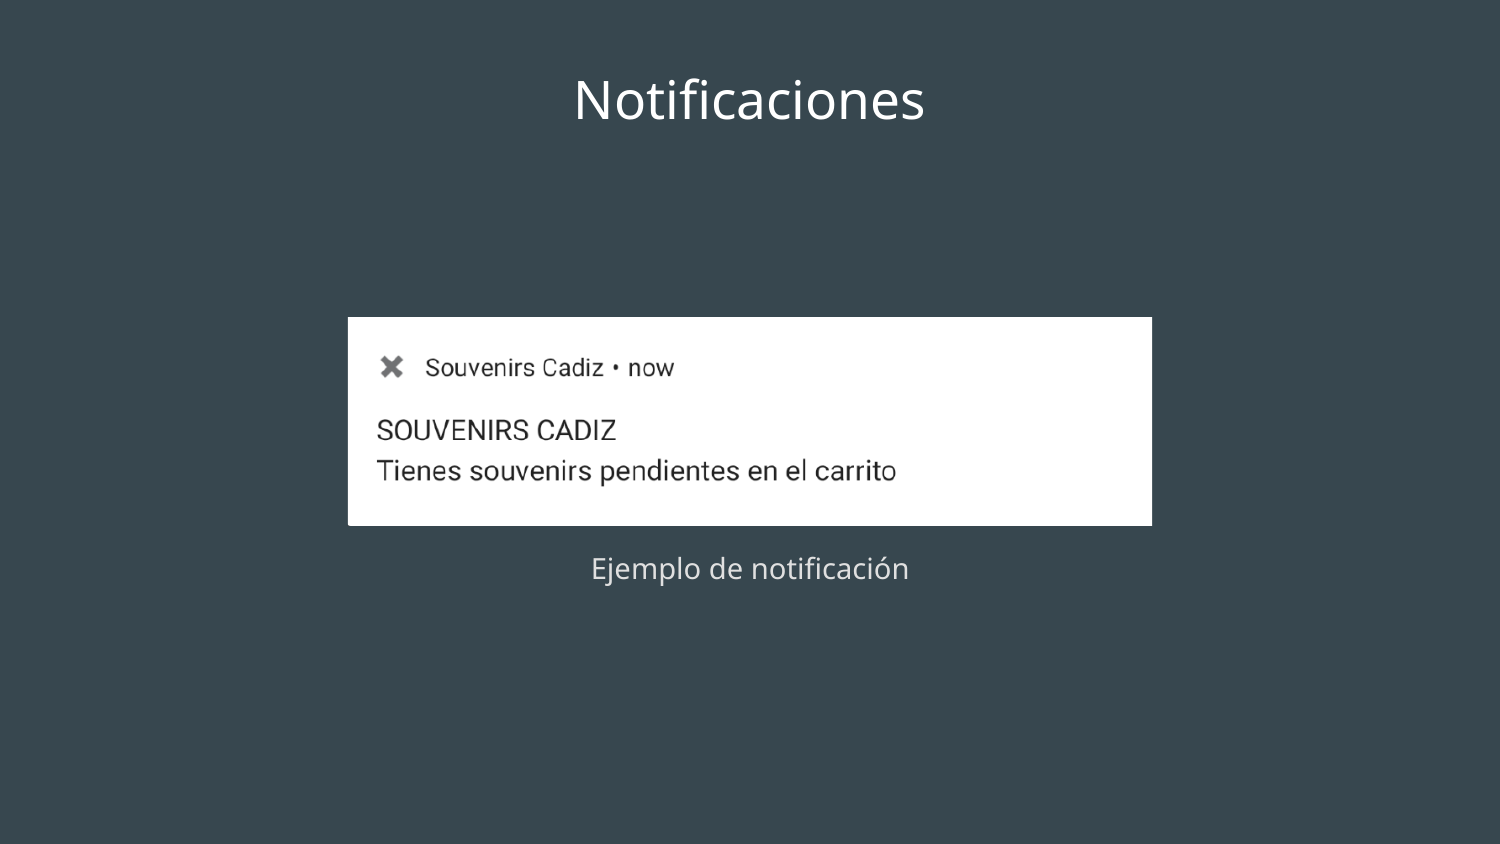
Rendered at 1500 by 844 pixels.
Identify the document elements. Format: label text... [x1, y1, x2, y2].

title Notificaciones [51, 51, 1449, 146]
picture [347, 317, 1153, 527]
text_box Ejemplo de notificación [346, 535, 1155, 632]
